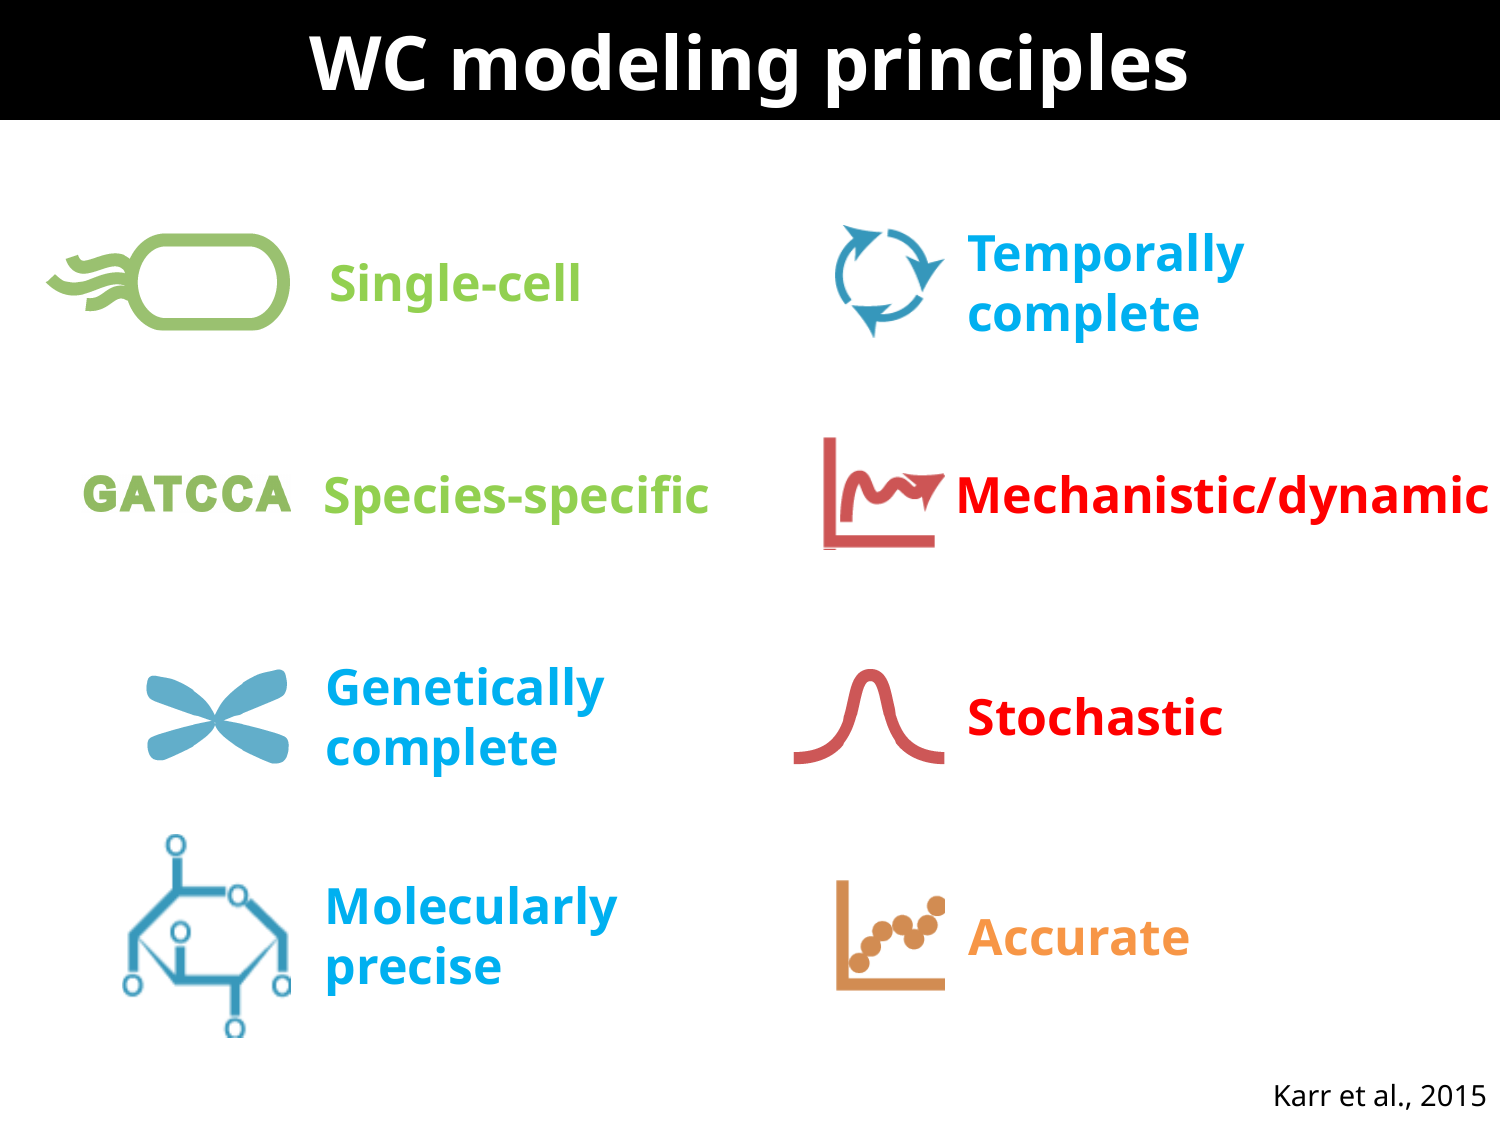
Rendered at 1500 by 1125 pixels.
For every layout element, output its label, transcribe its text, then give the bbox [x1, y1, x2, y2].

picture [41, 232, 291, 331]
text_box Stochastic [952, 678, 1239, 753]
text_box Species-specific [308, 455, 726, 531]
text_box Karr et al., 2015 [1187, 1077, 1488, 1113]
picture [81, 474, 291, 513]
picture [121, 833, 292, 1038]
picture [145, 666, 291, 765]
picture [834, 879, 945, 993]
text_box Accurate [954, 897, 1206, 973]
text_box Single-cell [314, 243, 598, 319]
text_box Mechanistic/dynamic [949, 455, 1500, 531]
picture [791, 666, 945, 765]
title WC modeling principles [0, 0, 1500, 120]
picture [833, 225, 945, 339]
text_box Genetically complete [310, 647, 621, 783]
text_box Temporally complete [952, 213, 1260, 349]
text_box Molecularly precise [310, 867, 634, 1003]
picture [822, 437, 945, 551]
